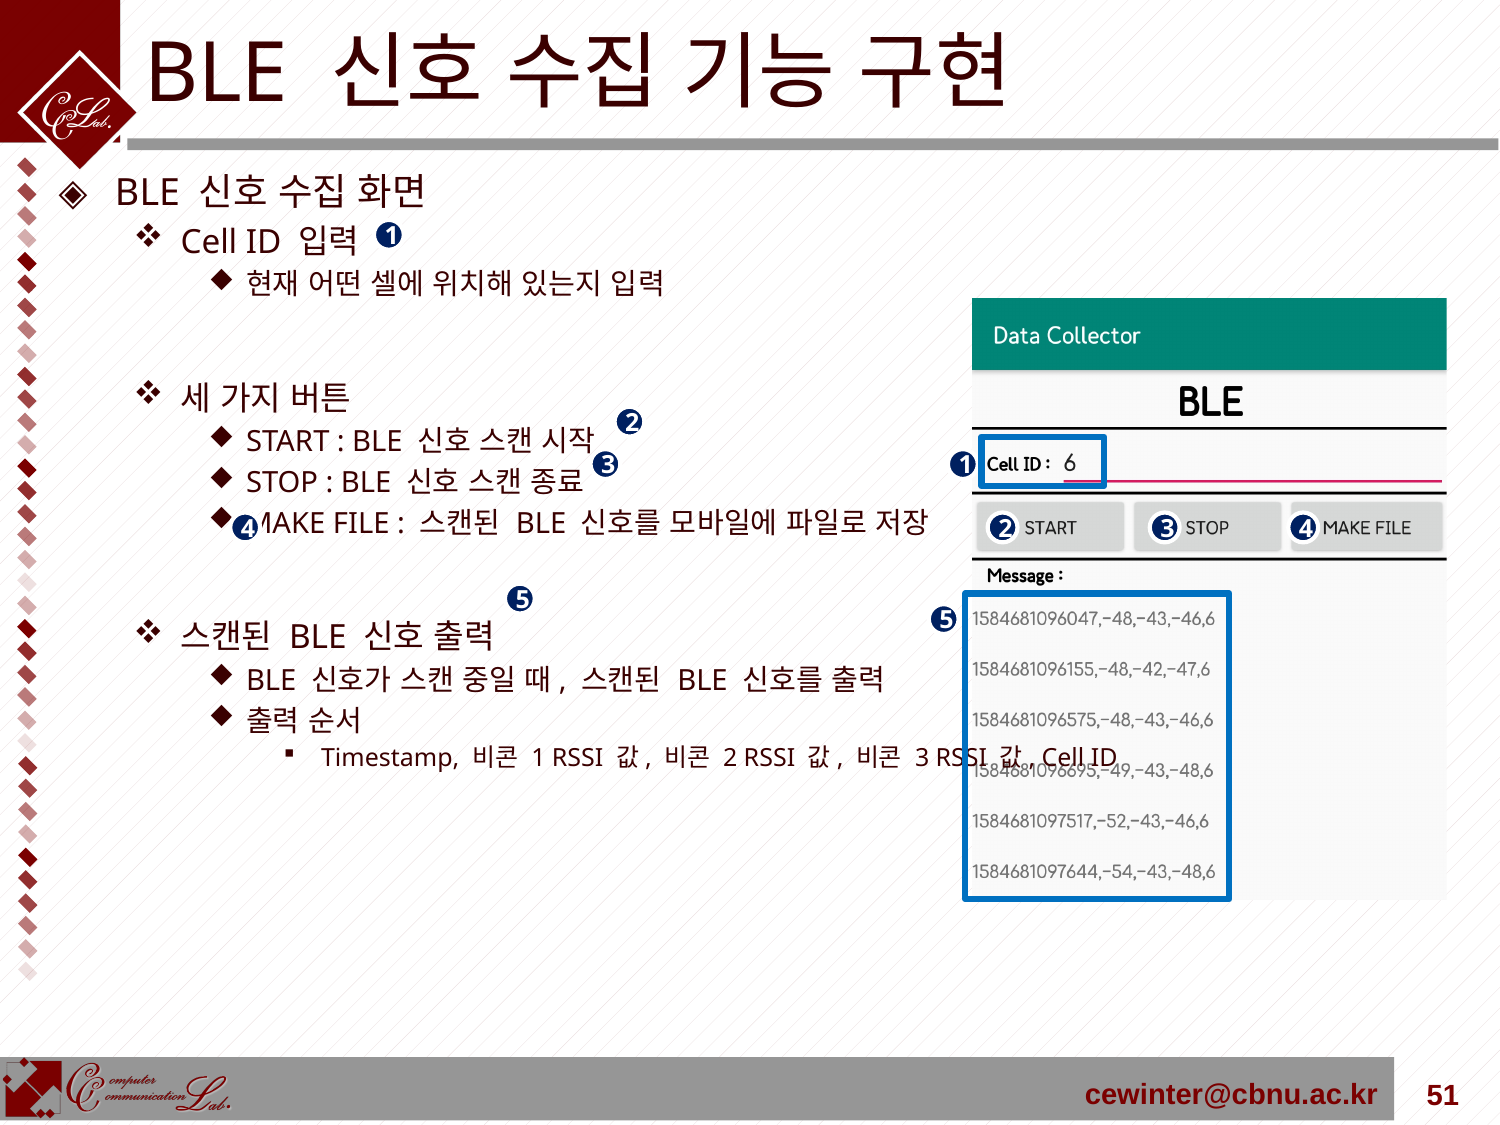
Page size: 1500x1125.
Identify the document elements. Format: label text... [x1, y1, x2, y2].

text_box 5 [502, 581, 537, 616]
text_box 2 [612, 404, 647, 439]
text_box 4 [228, 510, 263, 545]
text_box 3 [588, 447, 623, 482]
picture [0, 0, 153, 184]
text_box 1 [371, 217, 406, 252]
list BLE 신호 수집 화면 Cell ID 입력 현재 어떤 셀에 위치해 있는지 입력 세 가지 버튼 START : BLE 신호 스캔 시작 STOP : BLE 신호 스캔 종료 MAKE FILE : 스캔된 BLE 신호를 모바일에 파일로 저장 스캔된 BLE 신호 출력 BLE 신호가 스캔 중일 때, 스캔된 BLE 신호를 출력 출력 순서 Timestamp, 비콘 1 RSSI 값, 비콘 2 RSSI 값, 비콘 3 RSSI 값, Cell ID [43, 160, 1493, 1047]
picture [2, 1055, 234, 1121]
picture [971, 297, 1447, 900]
title BLE 신호 수집 기능 구현 [129, 10, 1474, 126]
text_box 1 [945, 447, 966, 482]
text_box 5 [926, 602, 961, 637]
